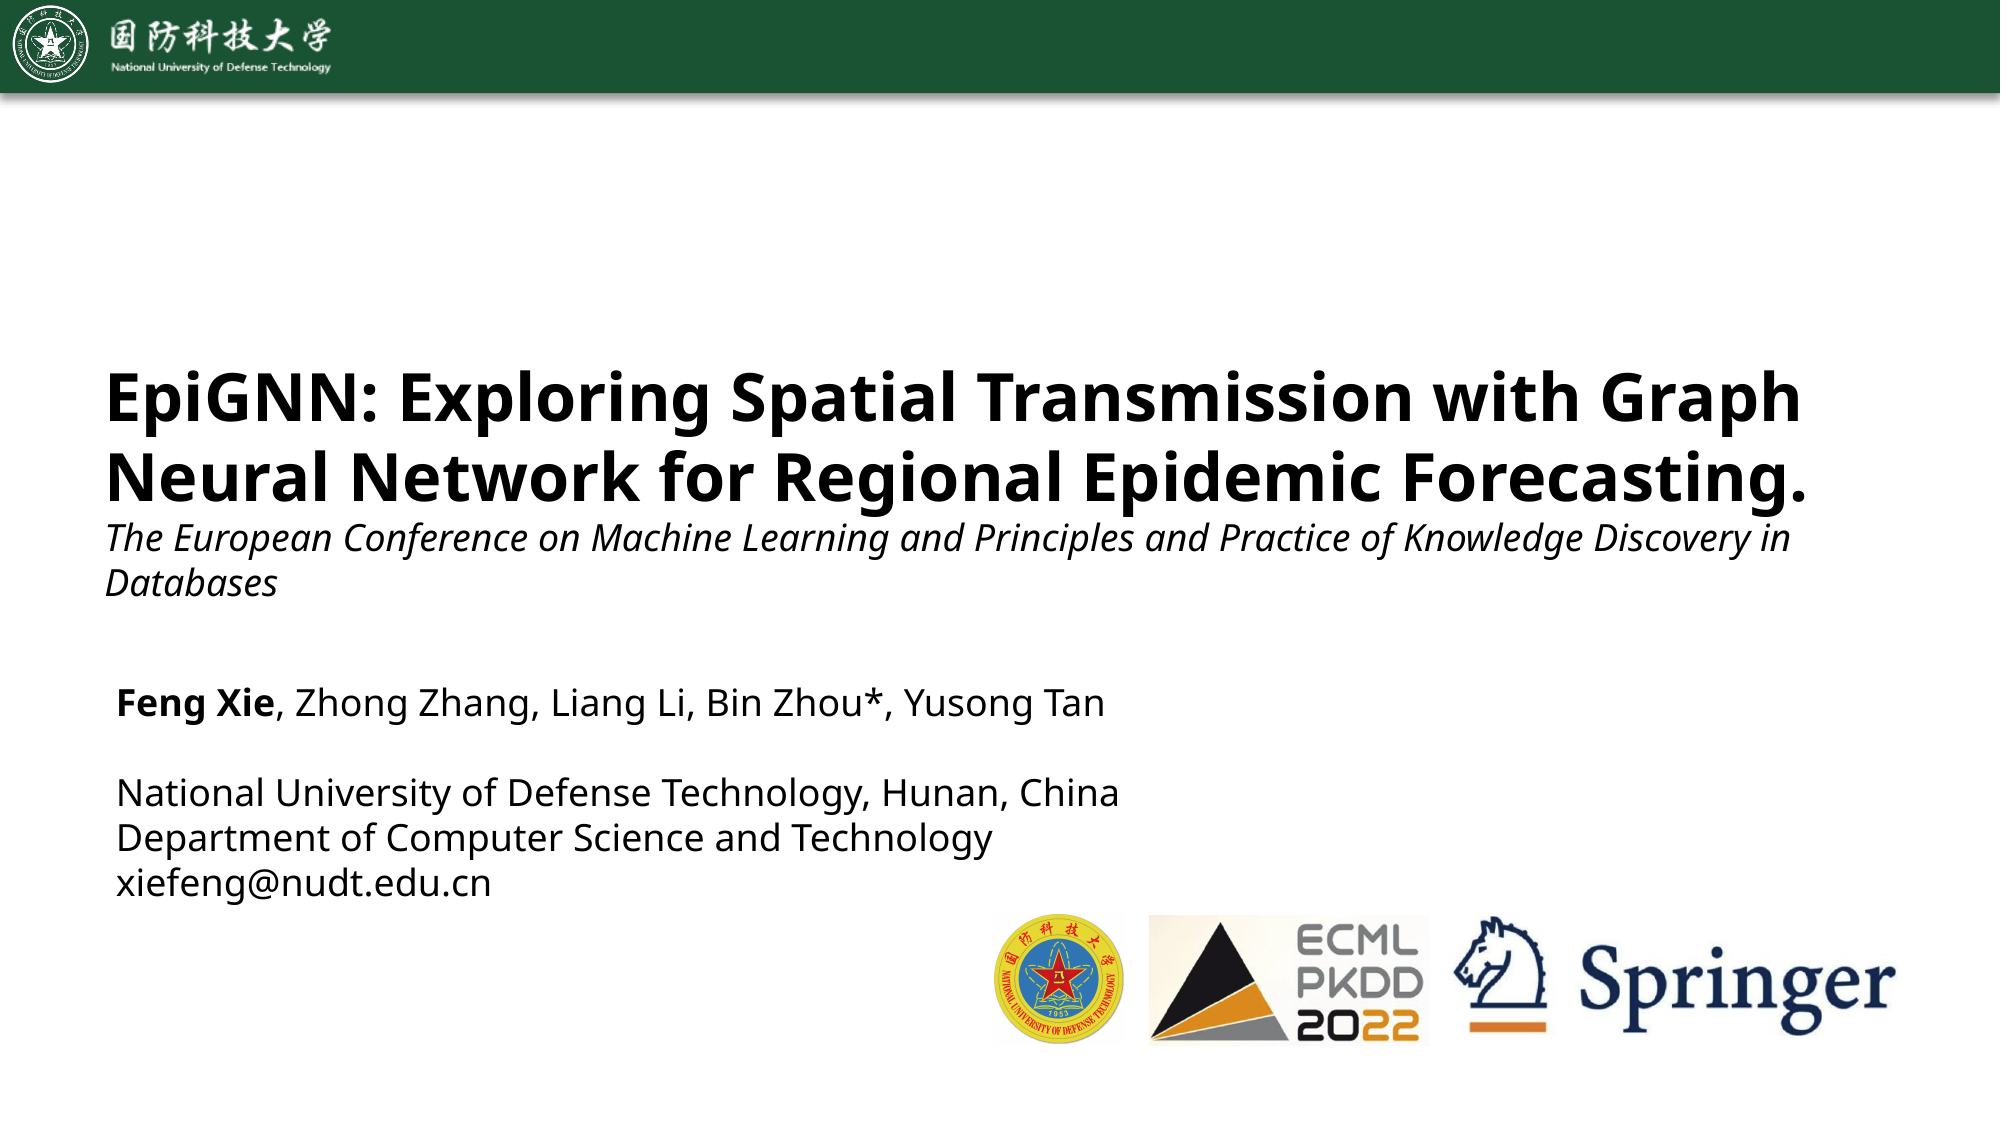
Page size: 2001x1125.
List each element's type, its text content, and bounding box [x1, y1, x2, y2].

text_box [993, 913, 1908, 1046]
text_box [0, 0, 2000, 94]
text_box Feng Xie, Zhong Zhang, Liang Li, Bin Zhou*, Yusong Tan National University of Defense Technology, Hunan, China Department of Computer Science and Technology xiefeng@nudt.edu.cn [100, 671, 1228, 911]
picture [101, 0, 331, 89]
picture [11, 4, 90, 84]
text_box EpiGNN: Exploring Spatial Transmission with Graph Neural Network for Regional Epidemic Forecasting. The European Conference on Machine Learning and Principles and Practice of Knowledge Discovery in Databases [89, 347, 1908, 612]
